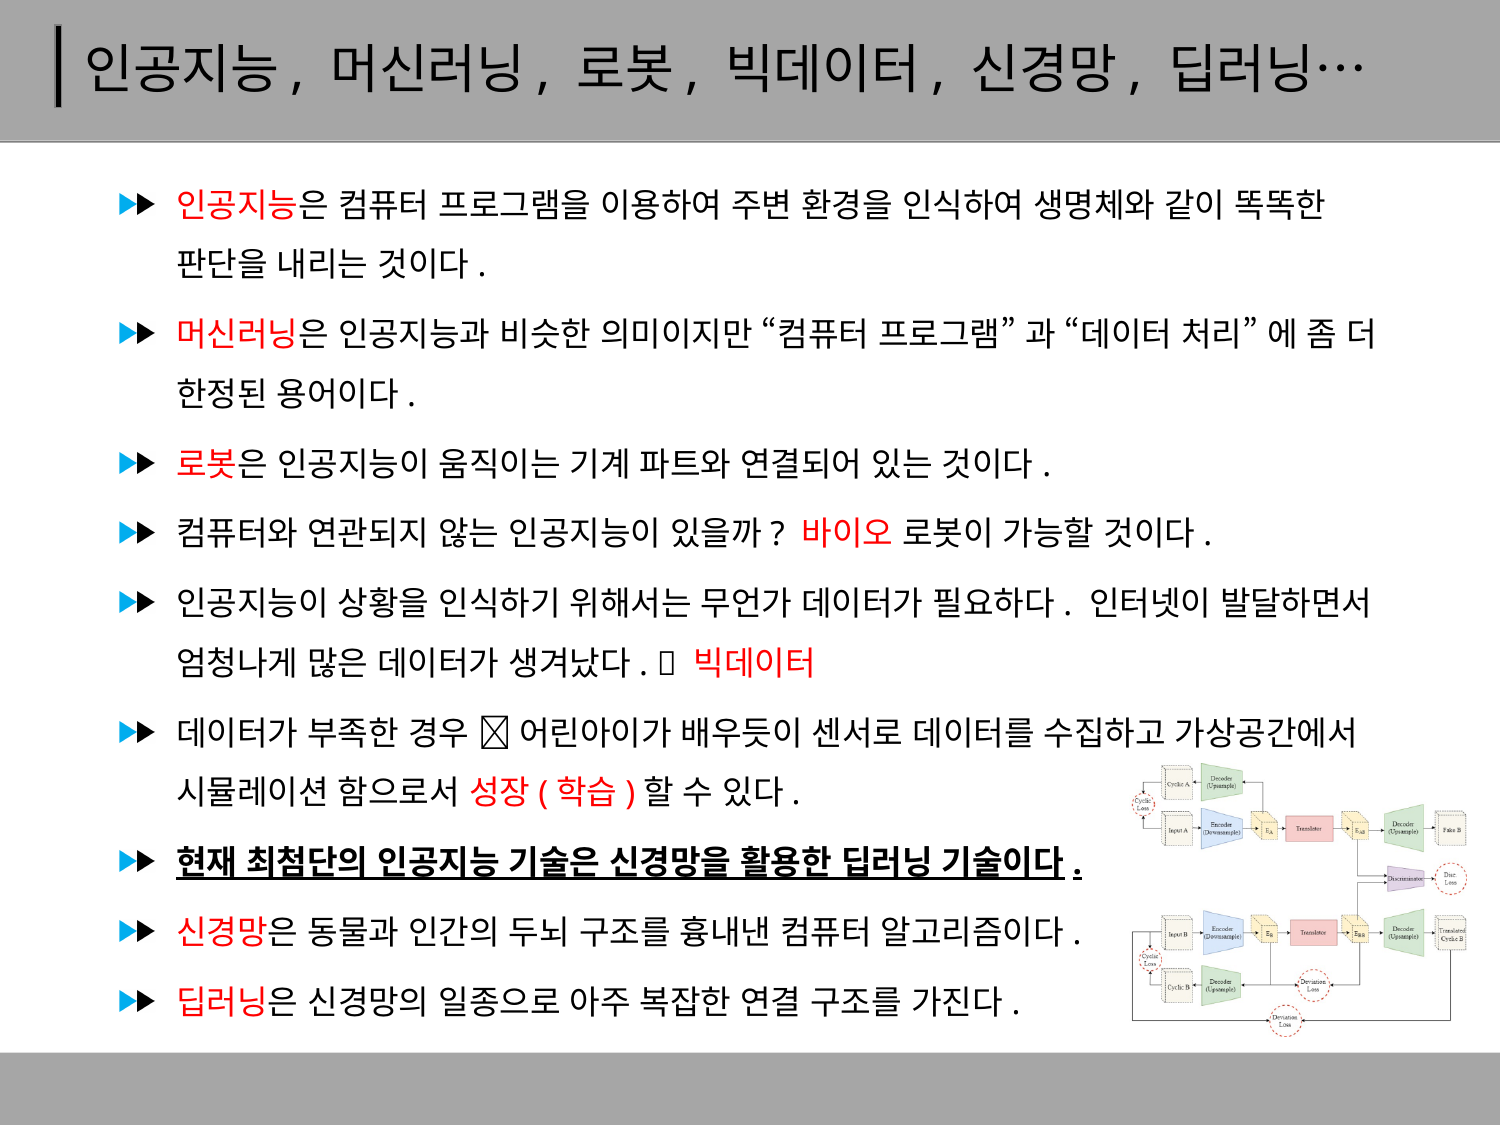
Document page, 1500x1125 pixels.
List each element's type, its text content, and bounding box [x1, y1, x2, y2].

picture [118, 919, 156, 943]
picture [118, 590, 156, 614]
picture [118, 989, 156, 1013]
picture [118, 720, 156, 744]
picture [1129, 762, 1467, 1037]
picture [118, 451, 156, 475]
title 인공지능, 머신러닝, 로봇, 빅데이터, 신경망, 딥러닝… [69, 20, 1483, 114]
picture [118, 192, 156, 216]
picture [118, 321, 156, 345]
list 인공지능은 컴퓨터 프로그램을 이용하여 주변 환경을 인식하여 생명체와 같이 똑똑한 판단을 내리는 것이다. 머신러닝은 인공지능과 비슷한 의미이지만 “컴퓨터 프로그램” 과 “데이터 처리” 에 좀 더 한정된 용어이다. 로봇은 인공지능이 움직이는 기계 파트와 연결되어 있는 것이다. 컴퓨터와 연관되지 않는 인공지능이 있을까? 바이오 로봇이 가능할 것이다. 인공지능이 상황을 인식하기 위해서는 무언가 데이터가 필요하다. 인터넷이 발달하면서 엄청나게 많은 데이터가 생겨났다.  빅데이터 데이터가 부족한 경우  어린아이가 배우듯이 센서로 데이터를 수집하고 가상공간에서 시뮬레이션 함으로서 성장(학습)할 수 있다. 현재 최첨단의 인공지능 기술은 신경망을 활용한 딥러닝 기술이다. 신경망은 동물과 인간의 두뇌 구조를 흉내낸 컴퓨터 알고리즘이다. 딥러닝은 신경망의 일종으로 아주 복잡한 연결 구조를 가진다. [103, 156, 1397, 1035]
picture [118, 849, 156, 873]
picture [118, 520, 156, 545]
